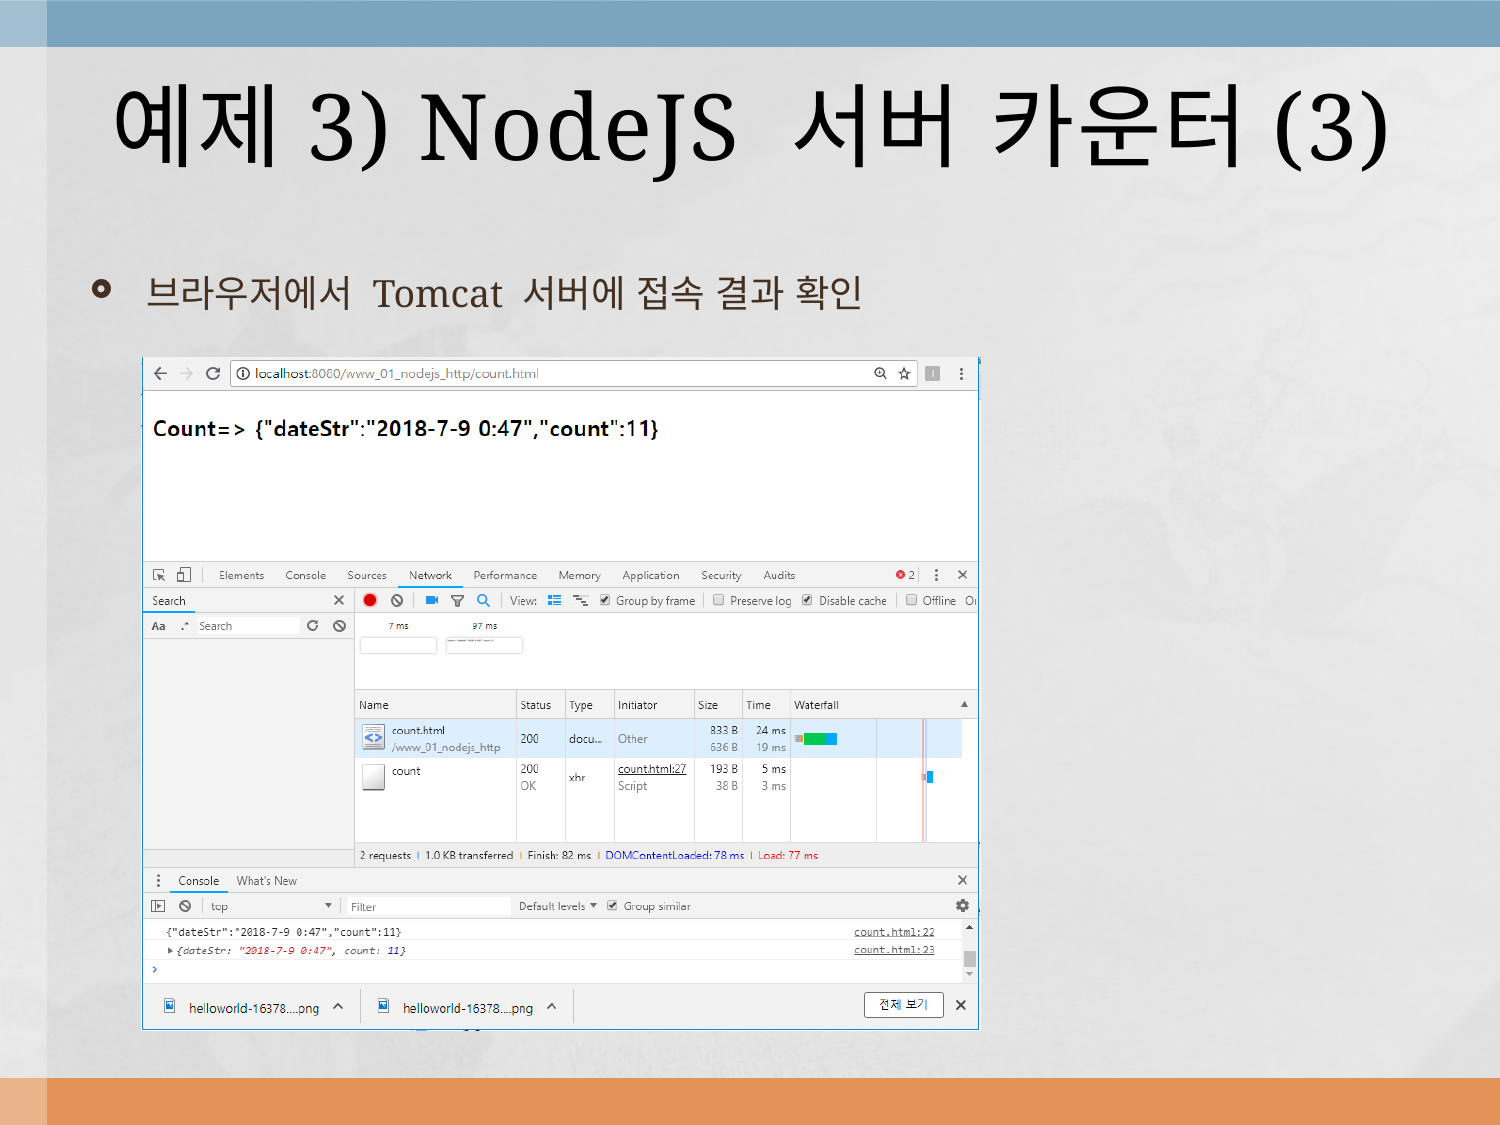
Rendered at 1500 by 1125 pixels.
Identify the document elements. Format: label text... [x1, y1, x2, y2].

title 예제3) NodeJS 서버 카운터(3) [49, 46, 1454, 202]
picture [141, 357, 981, 1031]
list 브라우저에서 Tomcat 서버에 접속 결과 확인 [75, 262, 1425, 327]
